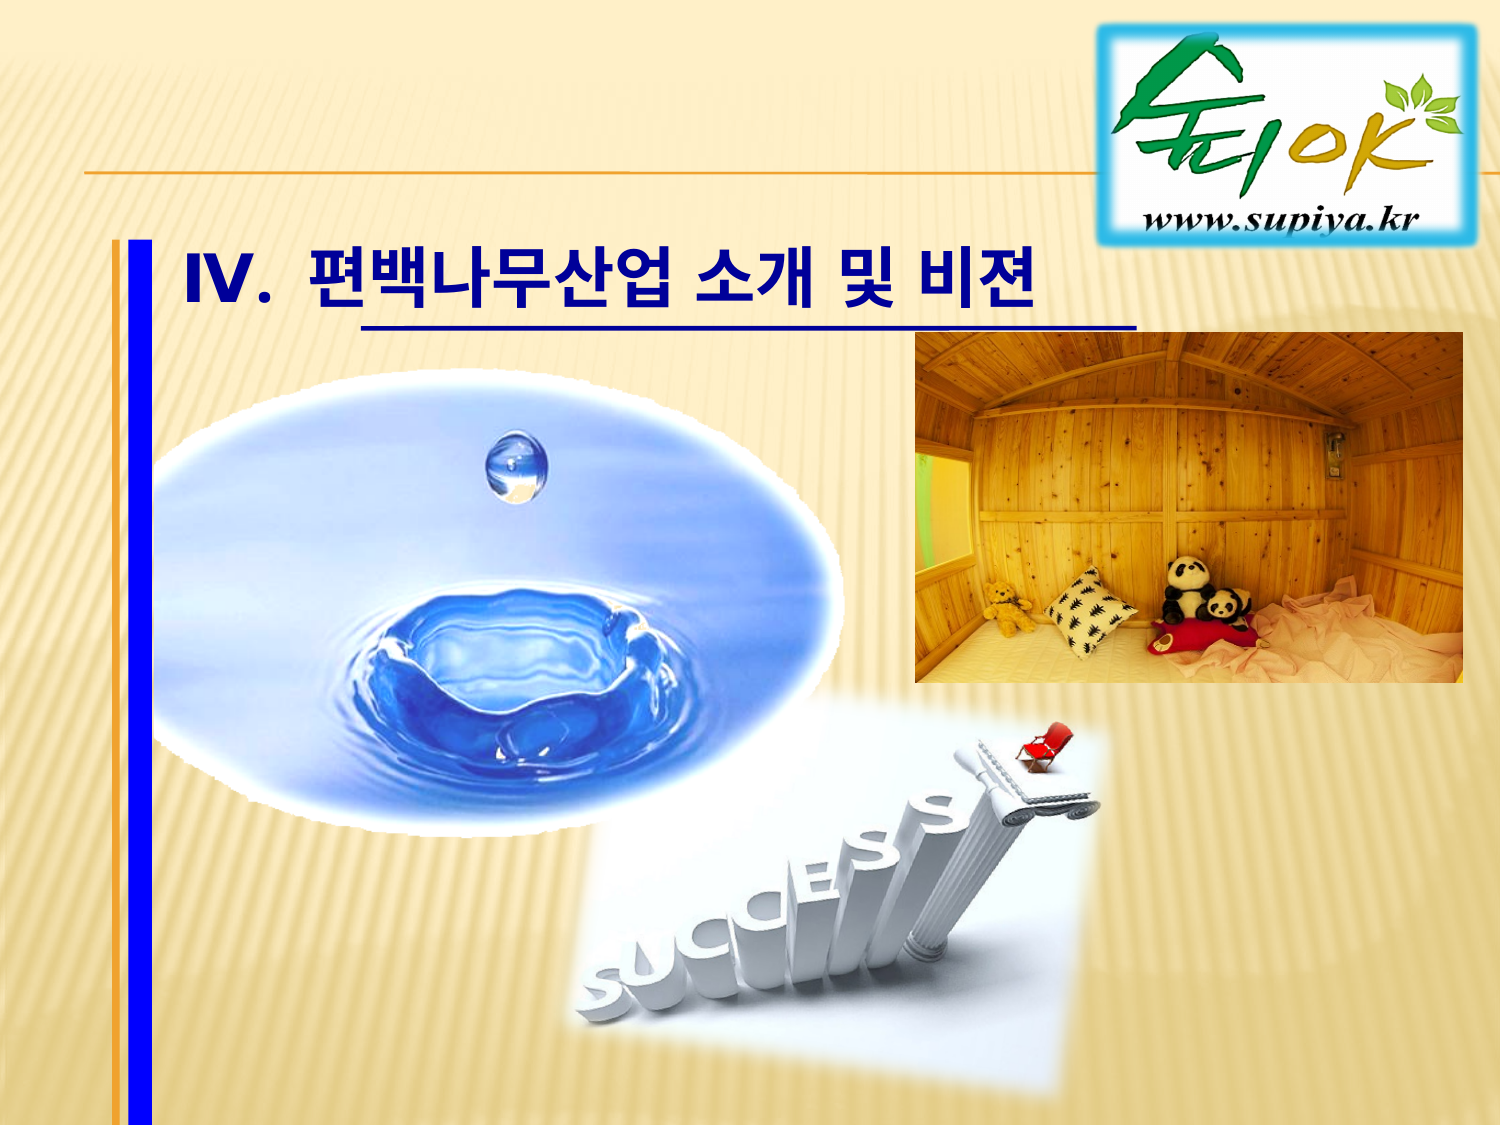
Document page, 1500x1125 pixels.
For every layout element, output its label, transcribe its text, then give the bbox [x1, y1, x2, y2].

text_box Ⅳ. 편백나무산업 소개 및 비젼 [119, 227, 1103, 323]
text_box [111, 239, 153, 1125]
picture [1101, 28, 1472, 242]
picture [154, 349, 861, 855]
picture [914, 332, 1464, 684]
picture [563, 671, 1110, 1086]
